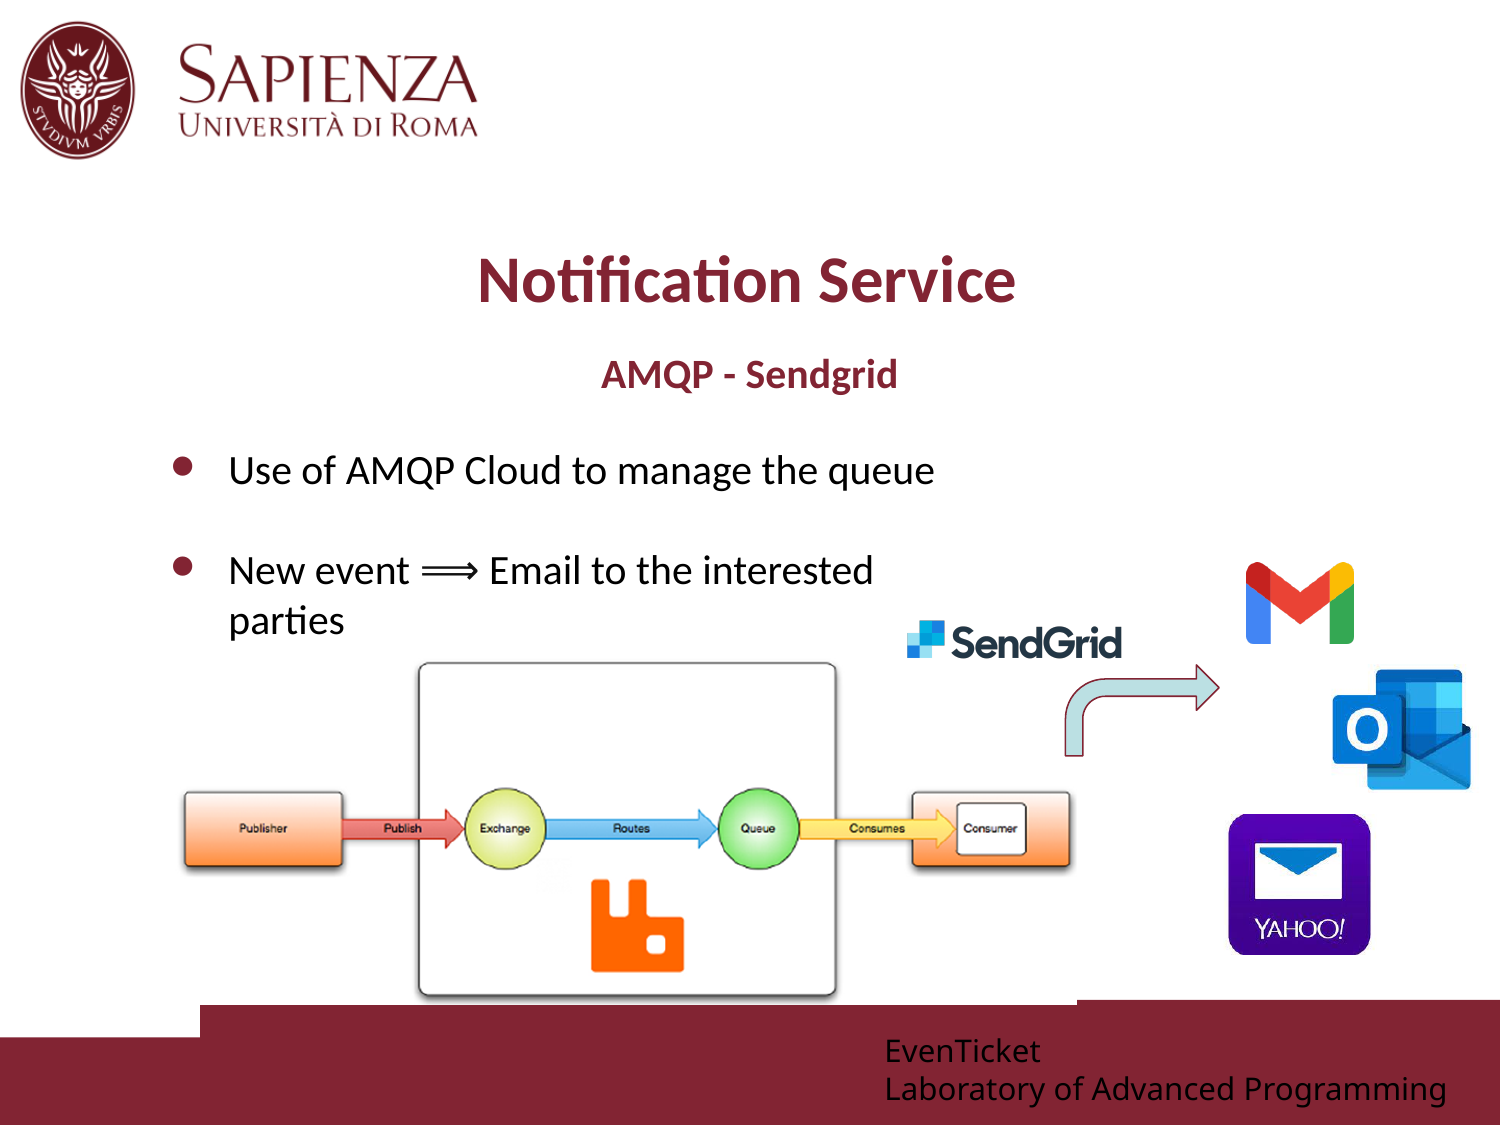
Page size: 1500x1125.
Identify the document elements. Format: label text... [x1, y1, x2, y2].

text_box Use of AMQP Cloud to manage the queue New event ⟹ Email to the interested parties [138, 428, 1004, 759]
picture [1222, 814, 1377, 955]
picture [175, 614, 1131, 1005]
picture [1245, 562, 1354, 644]
picture [1325, 664, 1480, 794]
text_box EvenTicket Laboratory of Advanced Programming [869, 1023, 1500, 1115]
text_box [1081, 664, 1220, 756]
text_box AMQP - Sendgrid [405, 331, 1095, 412]
picture [5, 4, 496, 170]
text_box Notification Service [146, 220, 1350, 331]
